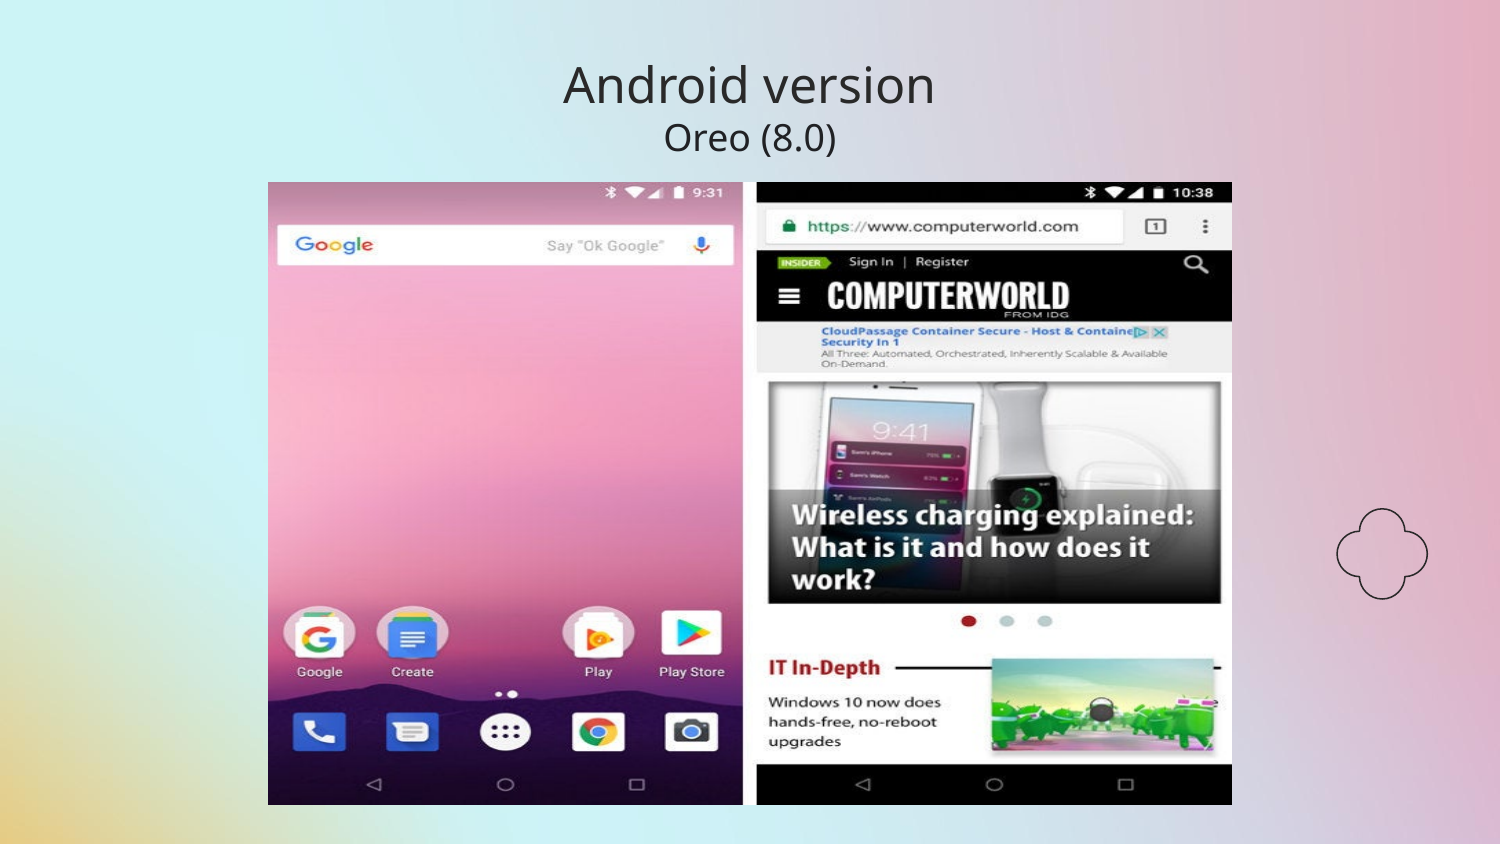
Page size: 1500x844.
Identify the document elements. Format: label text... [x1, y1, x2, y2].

title Android version Oreo (8.0) [245, 39, 1255, 171]
picture [0, 0, 1500, 844]
